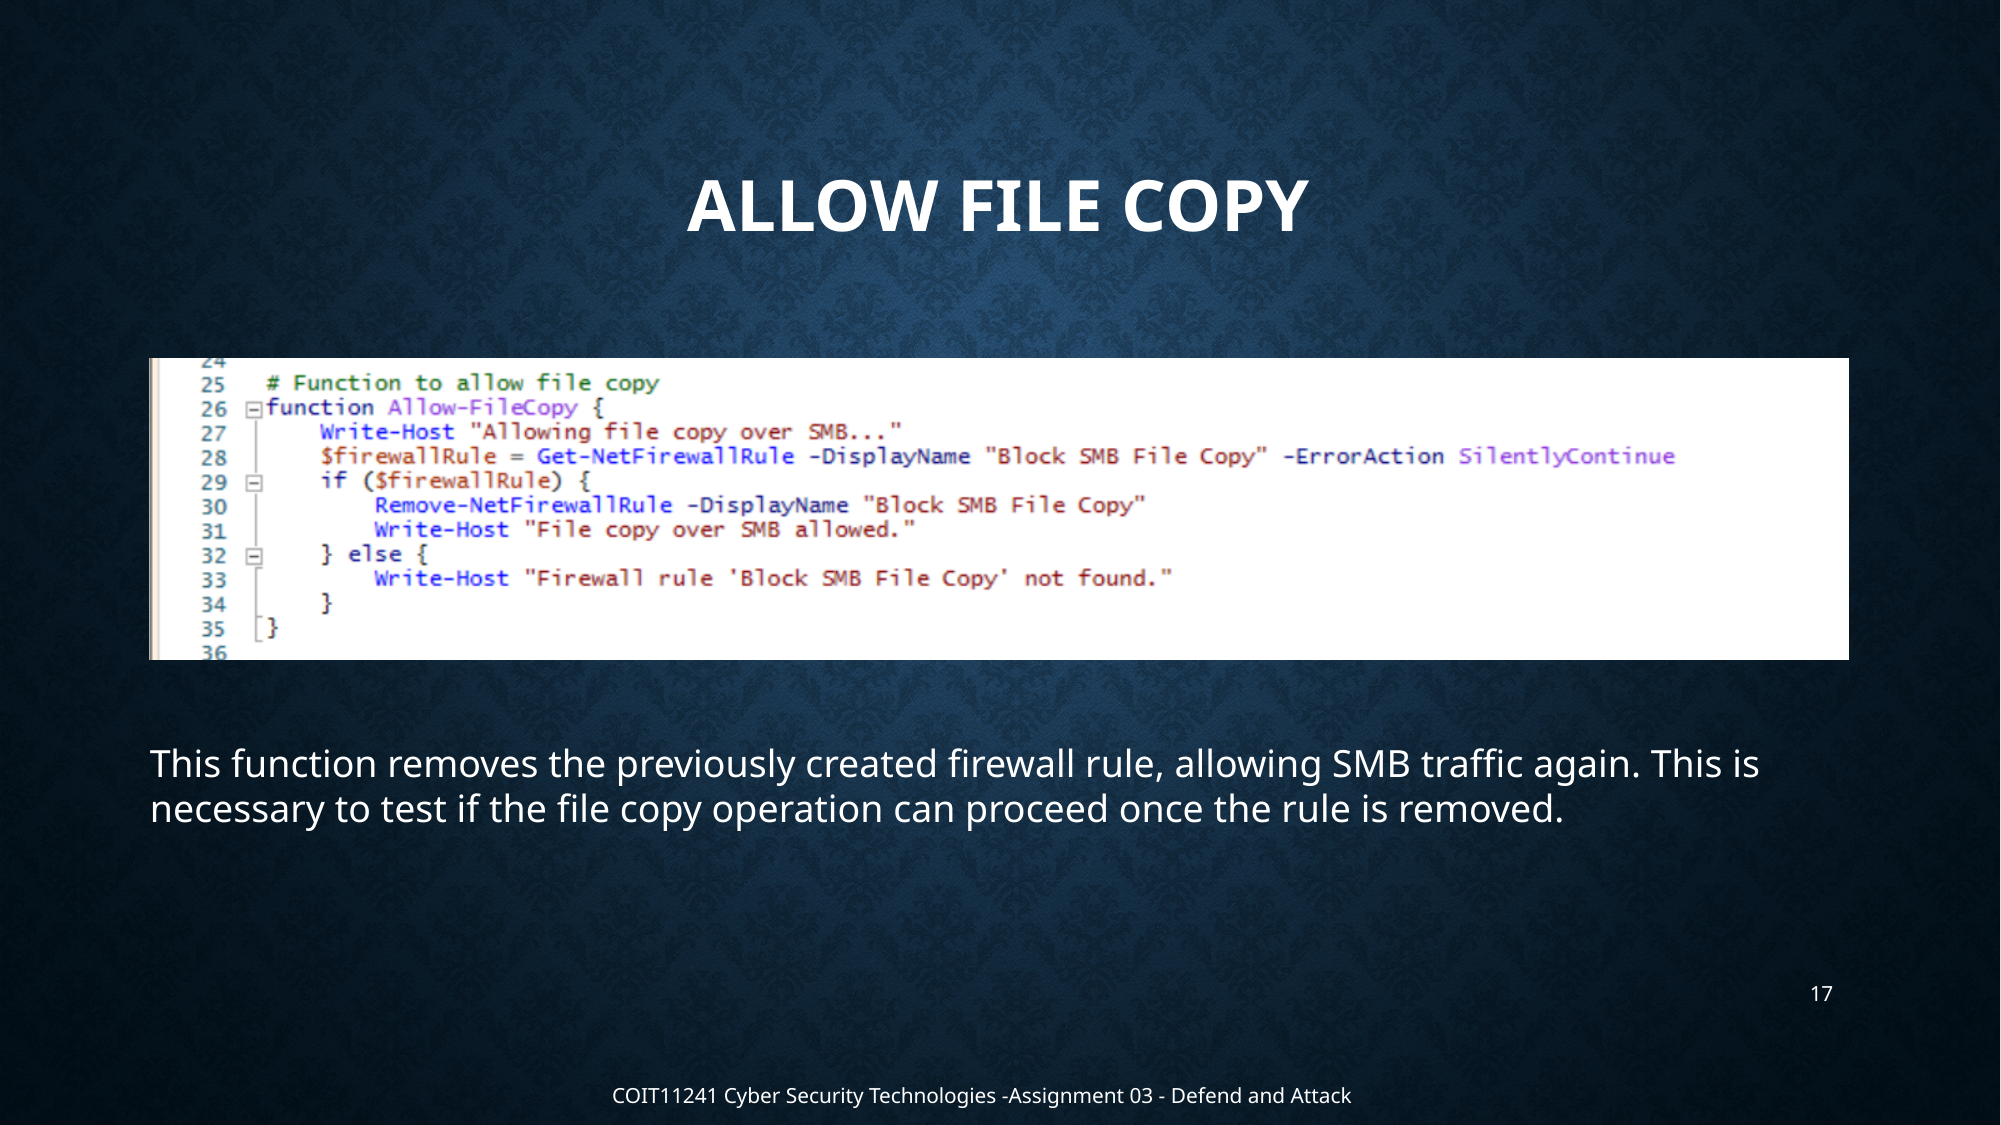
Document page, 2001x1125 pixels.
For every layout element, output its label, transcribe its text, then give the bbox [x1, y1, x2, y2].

footer COIT11241 Cyber Security Technologies -Assignment 03 - Defend and Attack [597, 1064, 1403, 1125]
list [149, 358, 1849, 660]
text_box This function removes the previously created firewall rule, allowing SMB traffic again. This is necessary to test if the file copy operation can proceed once the rule is removed. [135, 732, 1860, 837]
slide_number 17 [1724, 965, 1849, 1025]
title Allow File Copy [149, 99, 1849, 318]
